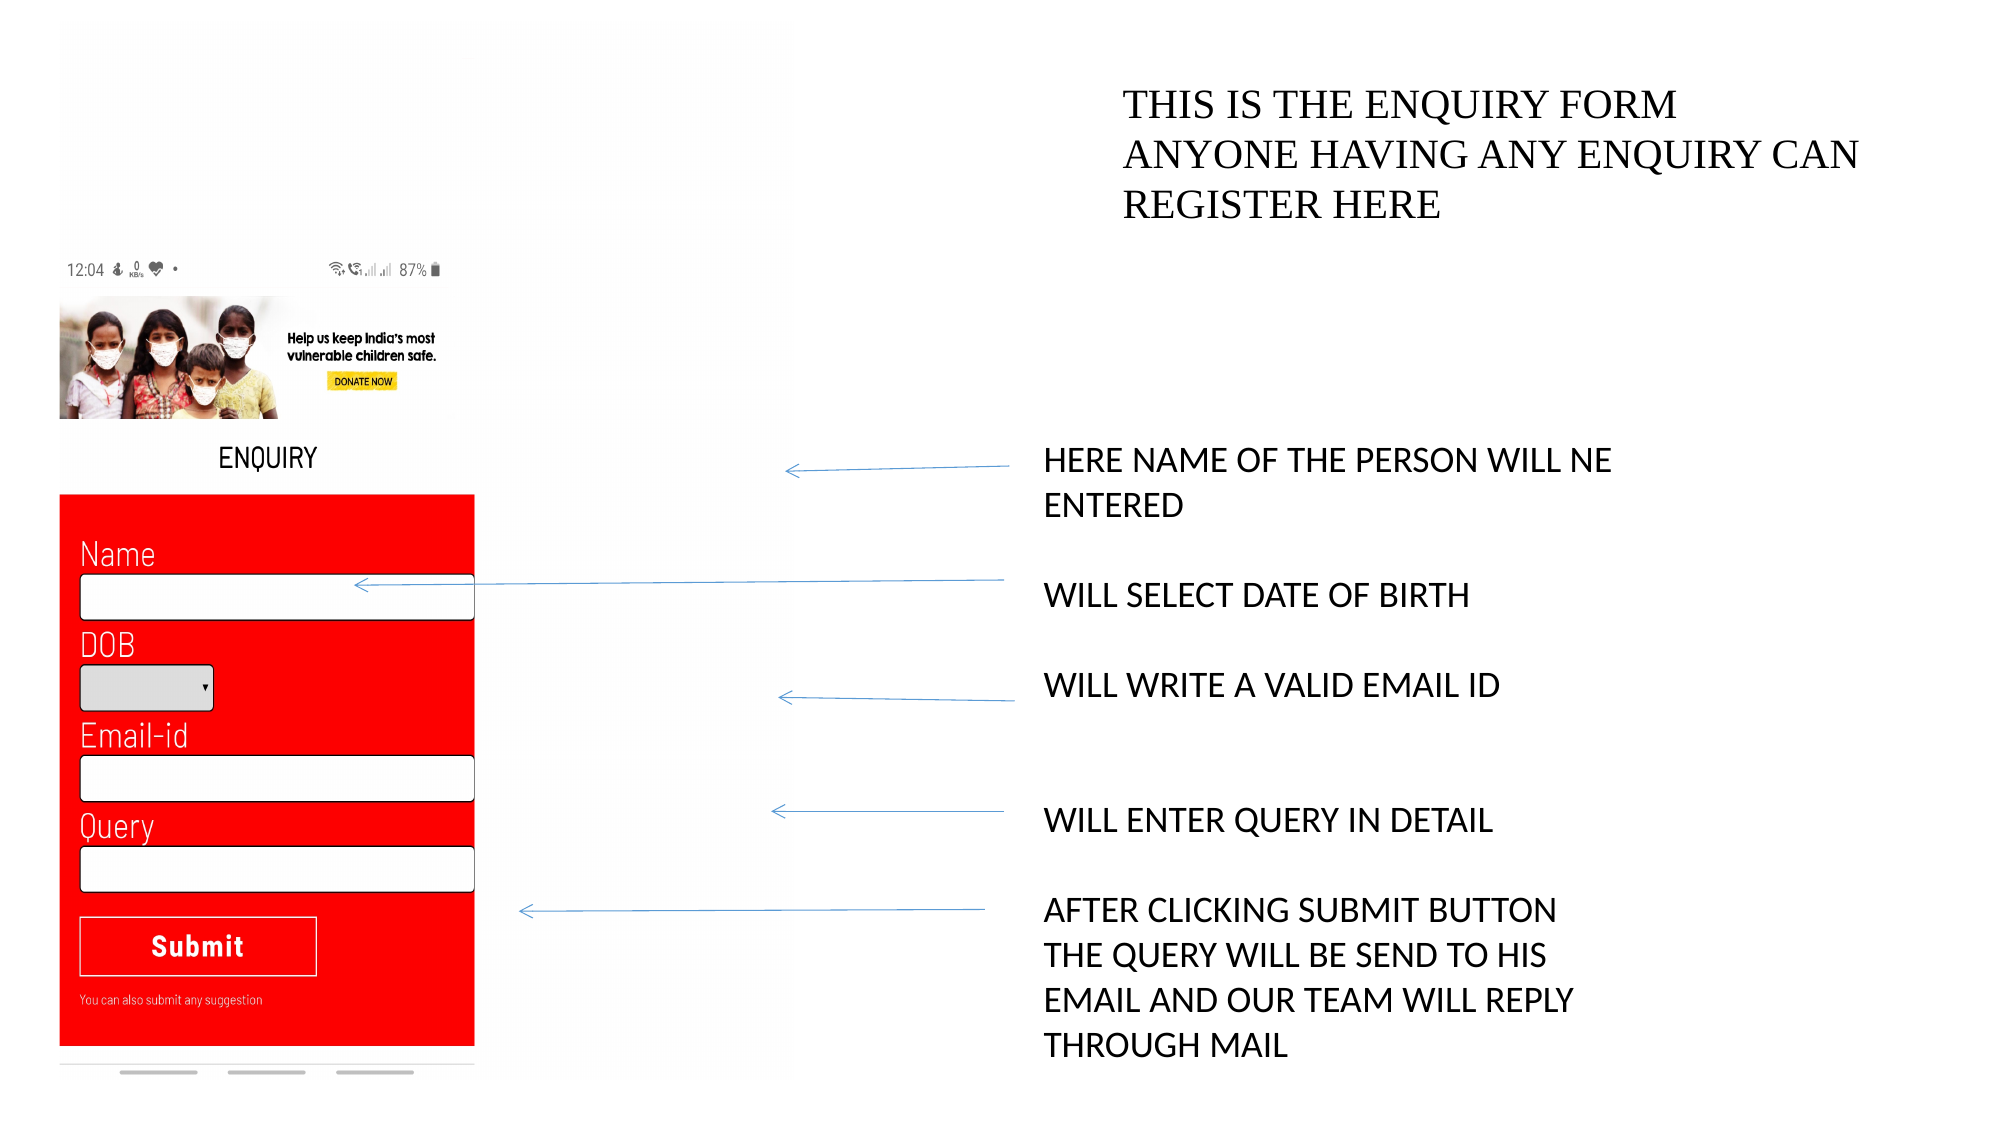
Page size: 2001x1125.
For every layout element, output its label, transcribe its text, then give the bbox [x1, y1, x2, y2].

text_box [353, 579, 1005, 586]
text_box THIS IS THE ENQUIRY FORM ANYONE HAVING ANY ENQUIRY CAN REGISTER HERE [1107, 69, 1876, 235]
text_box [778, 697, 1015, 701]
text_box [785, 465, 1010, 472]
text_box HERE NAME OF THE PERSON WILL NE ENTERED WILL SELECT DATE OF BIRTH WILL WRITE A VALID EMAIL ID WILL ENTER QUERY IN DETAIL AFTER CLICKING SUBMIT BUTTON THE QUERY WILL BE SEND TO HIS EMAIL AND OUR TEAM WILL REPLY THROUGH MAIL [1028, 427, 1634, 1073]
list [59, 20, 795, 1080]
